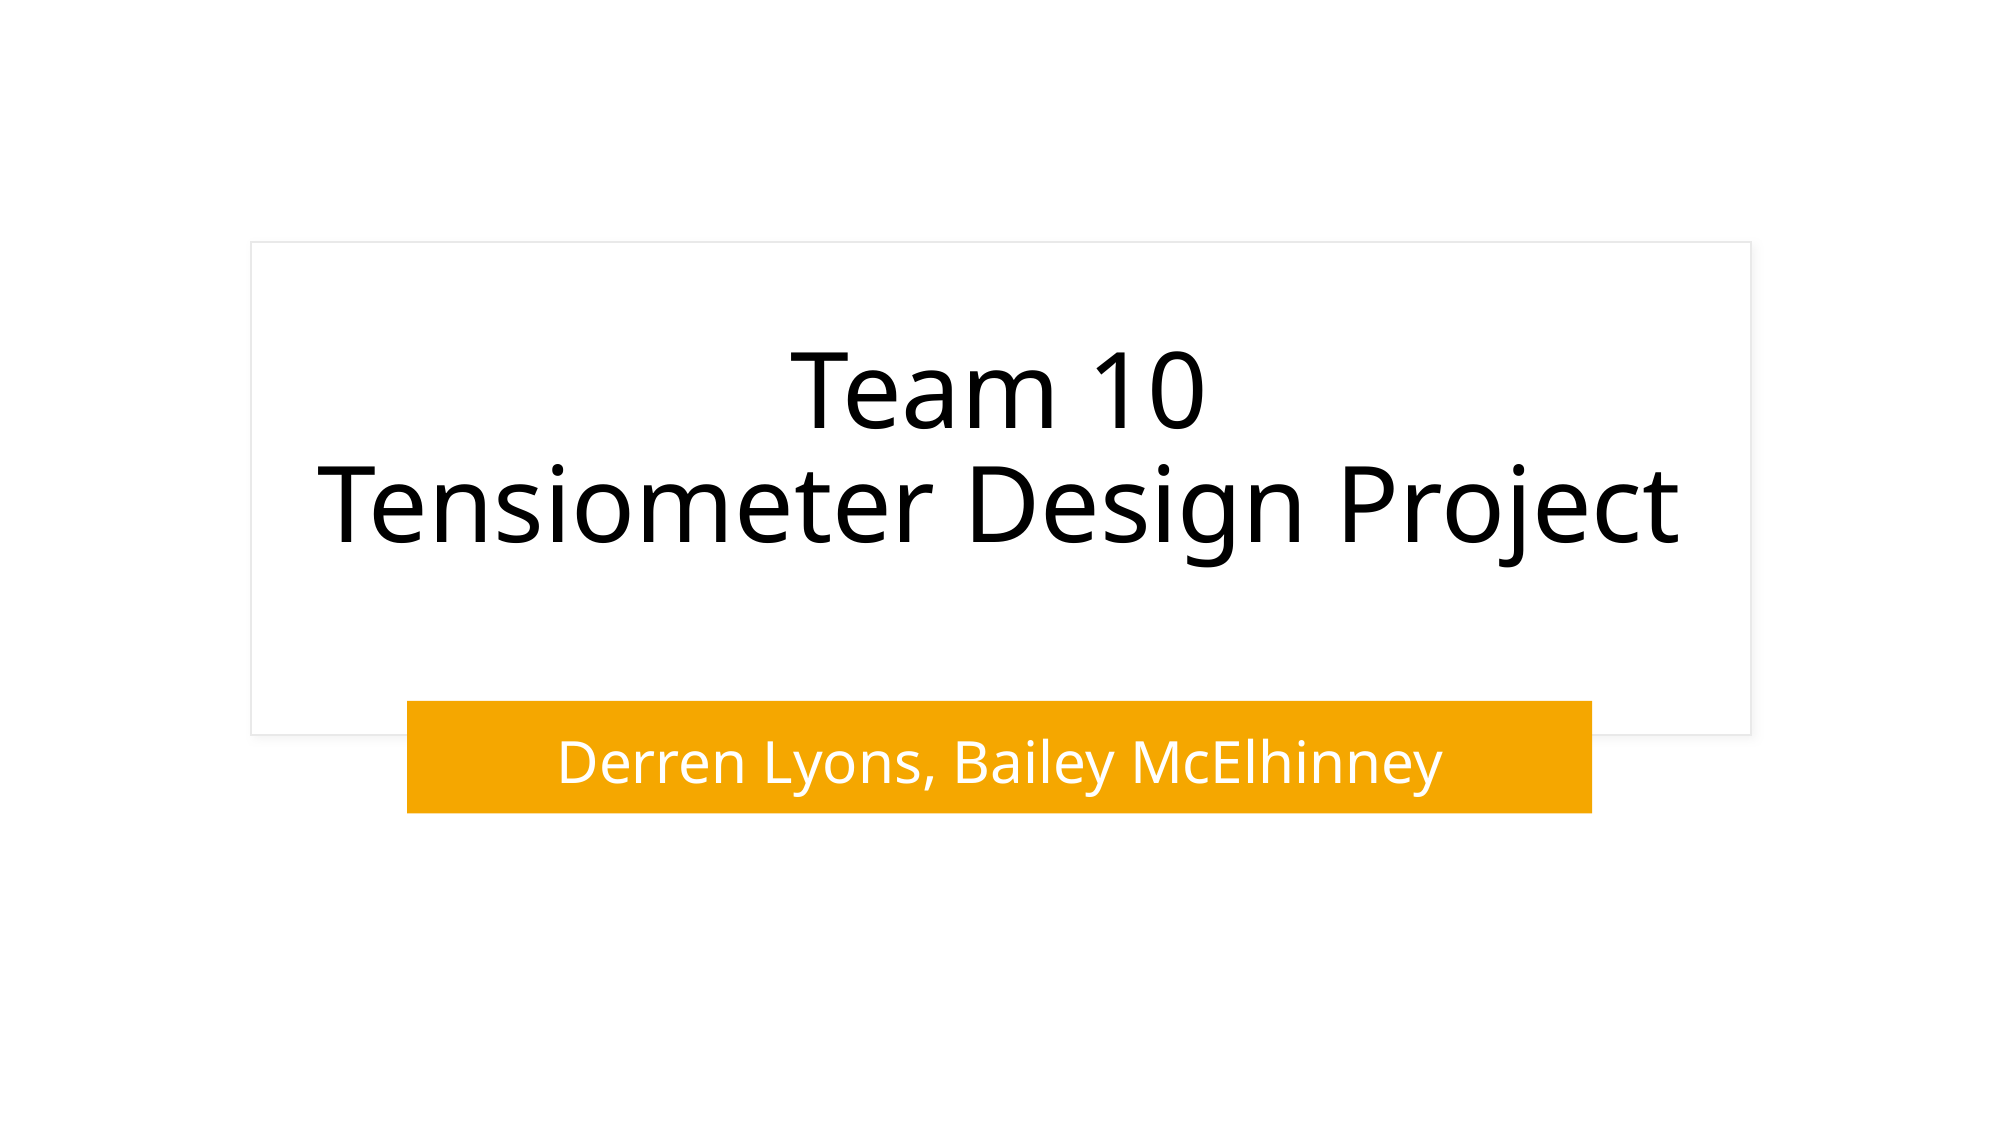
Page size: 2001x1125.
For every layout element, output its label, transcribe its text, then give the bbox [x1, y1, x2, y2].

title Team 10 Tensiometer Design Project [295, 273, 1704, 630]
subtitle Derren Lyons, Bailey McElhinney [407, 700, 1593, 814]
